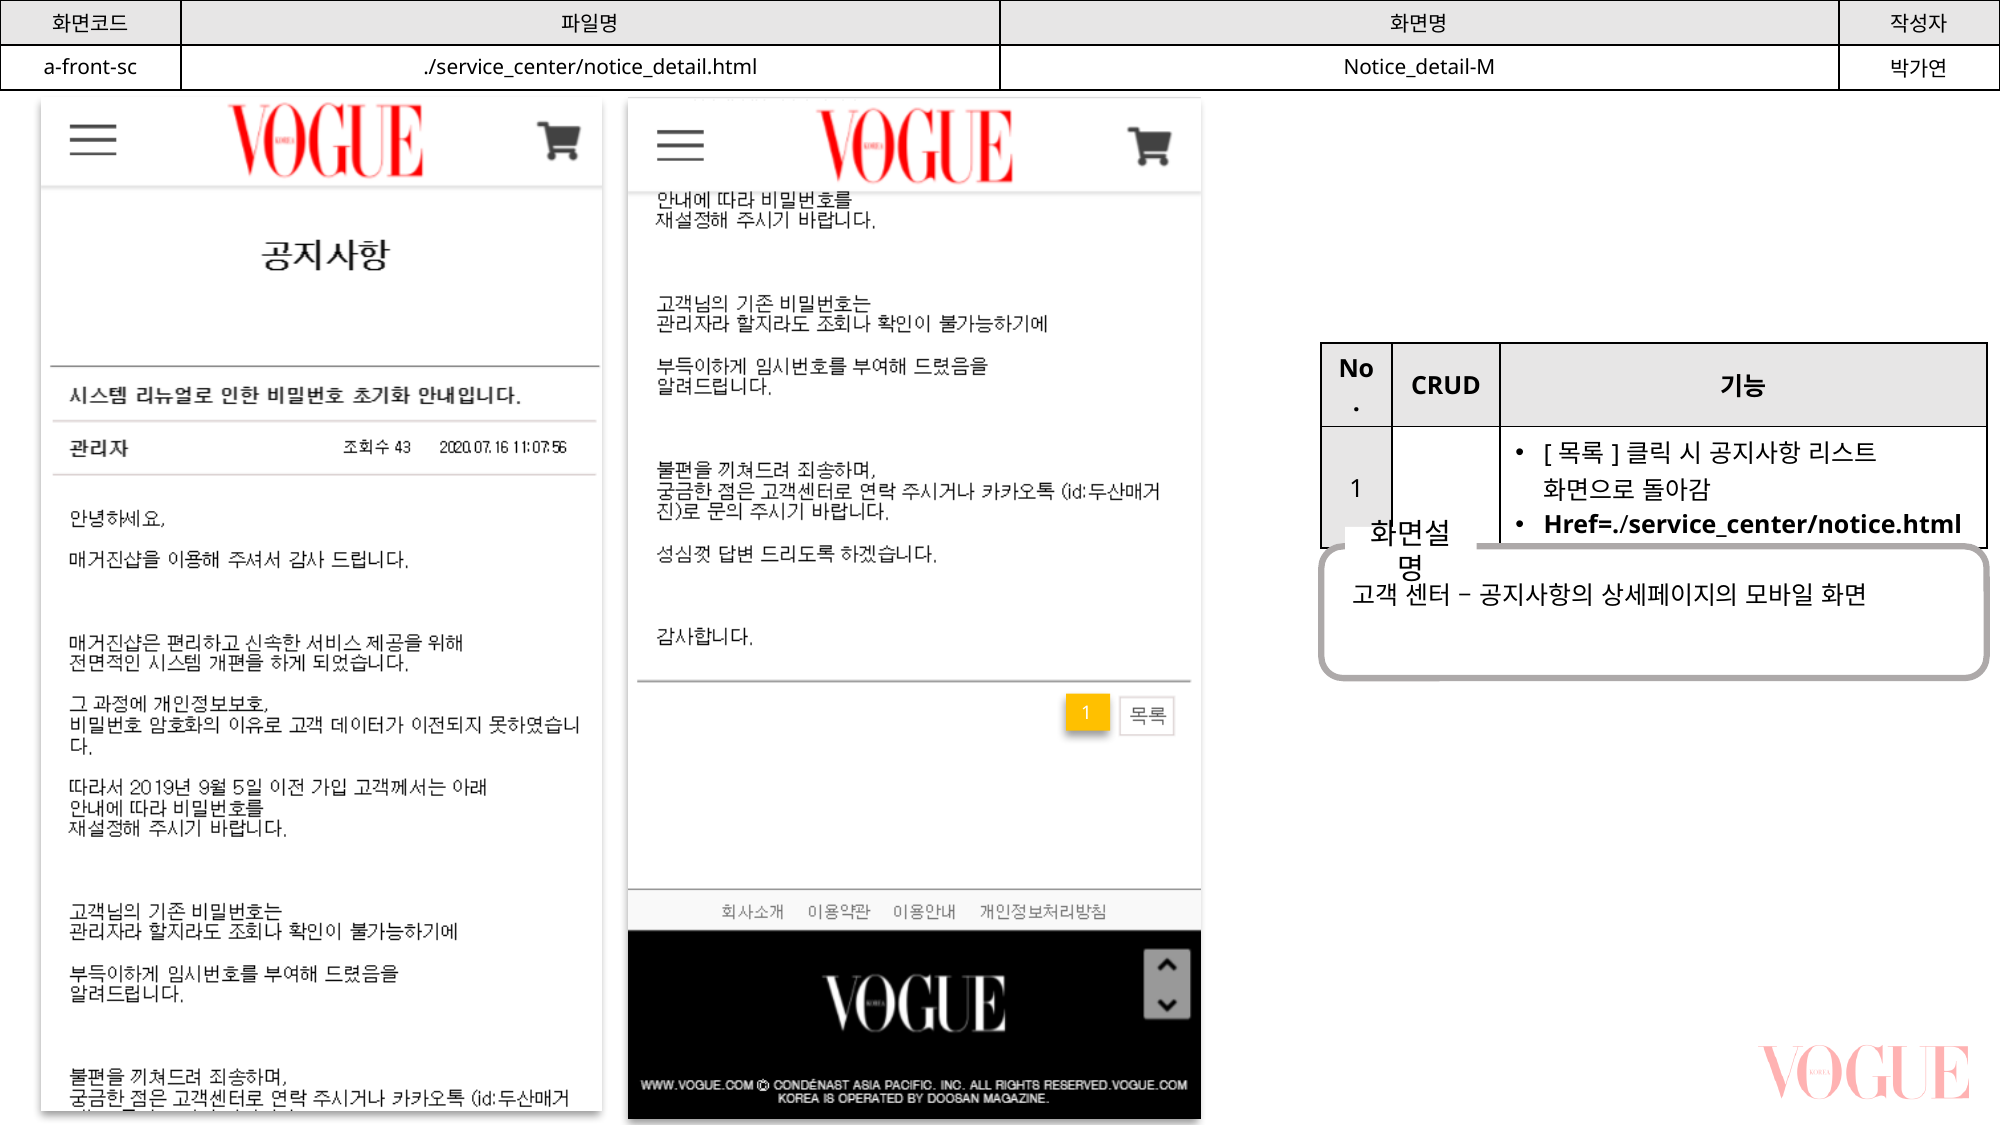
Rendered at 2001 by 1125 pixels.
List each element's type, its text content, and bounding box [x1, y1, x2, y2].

table_header 기능 [1501, 344, 1986, 426]
table_cell [목록]클릭 시 공지사항 리스트 화면으로 돌아감 Href=./service_center/notice.html [1501, 427, 1986, 547]
table_cell [1393, 427, 1499, 545]
table_cell ./service_center/notice_detail.html [182, 46, 999, 89]
table_header 파일명 [182, 1, 999, 44]
table_cell 박가연 [1840, 46, 1999, 89]
table_header 화면명 [1001, 1, 1838, 44]
text_box 고객 센터 – 공지사항의 상세페이지의 모바일 화면 [1338, 572, 1960, 647]
table_header 화면코드 [1, 1, 180, 44]
table_cell 1 [1322, 427, 1391, 547]
table_header CRUD [1393, 344, 1499, 426]
picture [41, 97, 602, 1111]
text_box [1320, 545, 1988, 680]
table_cell Notice_detail-M [1001, 46, 1838, 89]
text_box 화면설명 [1344, 526, 1478, 572]
table_header 작성자 [1840, 1, 1999, 44]
table_cell a-front-sc [1, 46, 180, 89]
table_header No. [1322, 344, 1391, 426]
picture [628, 97, 1201, 1119]
picture [1755, 1043, 1971, 1100]
